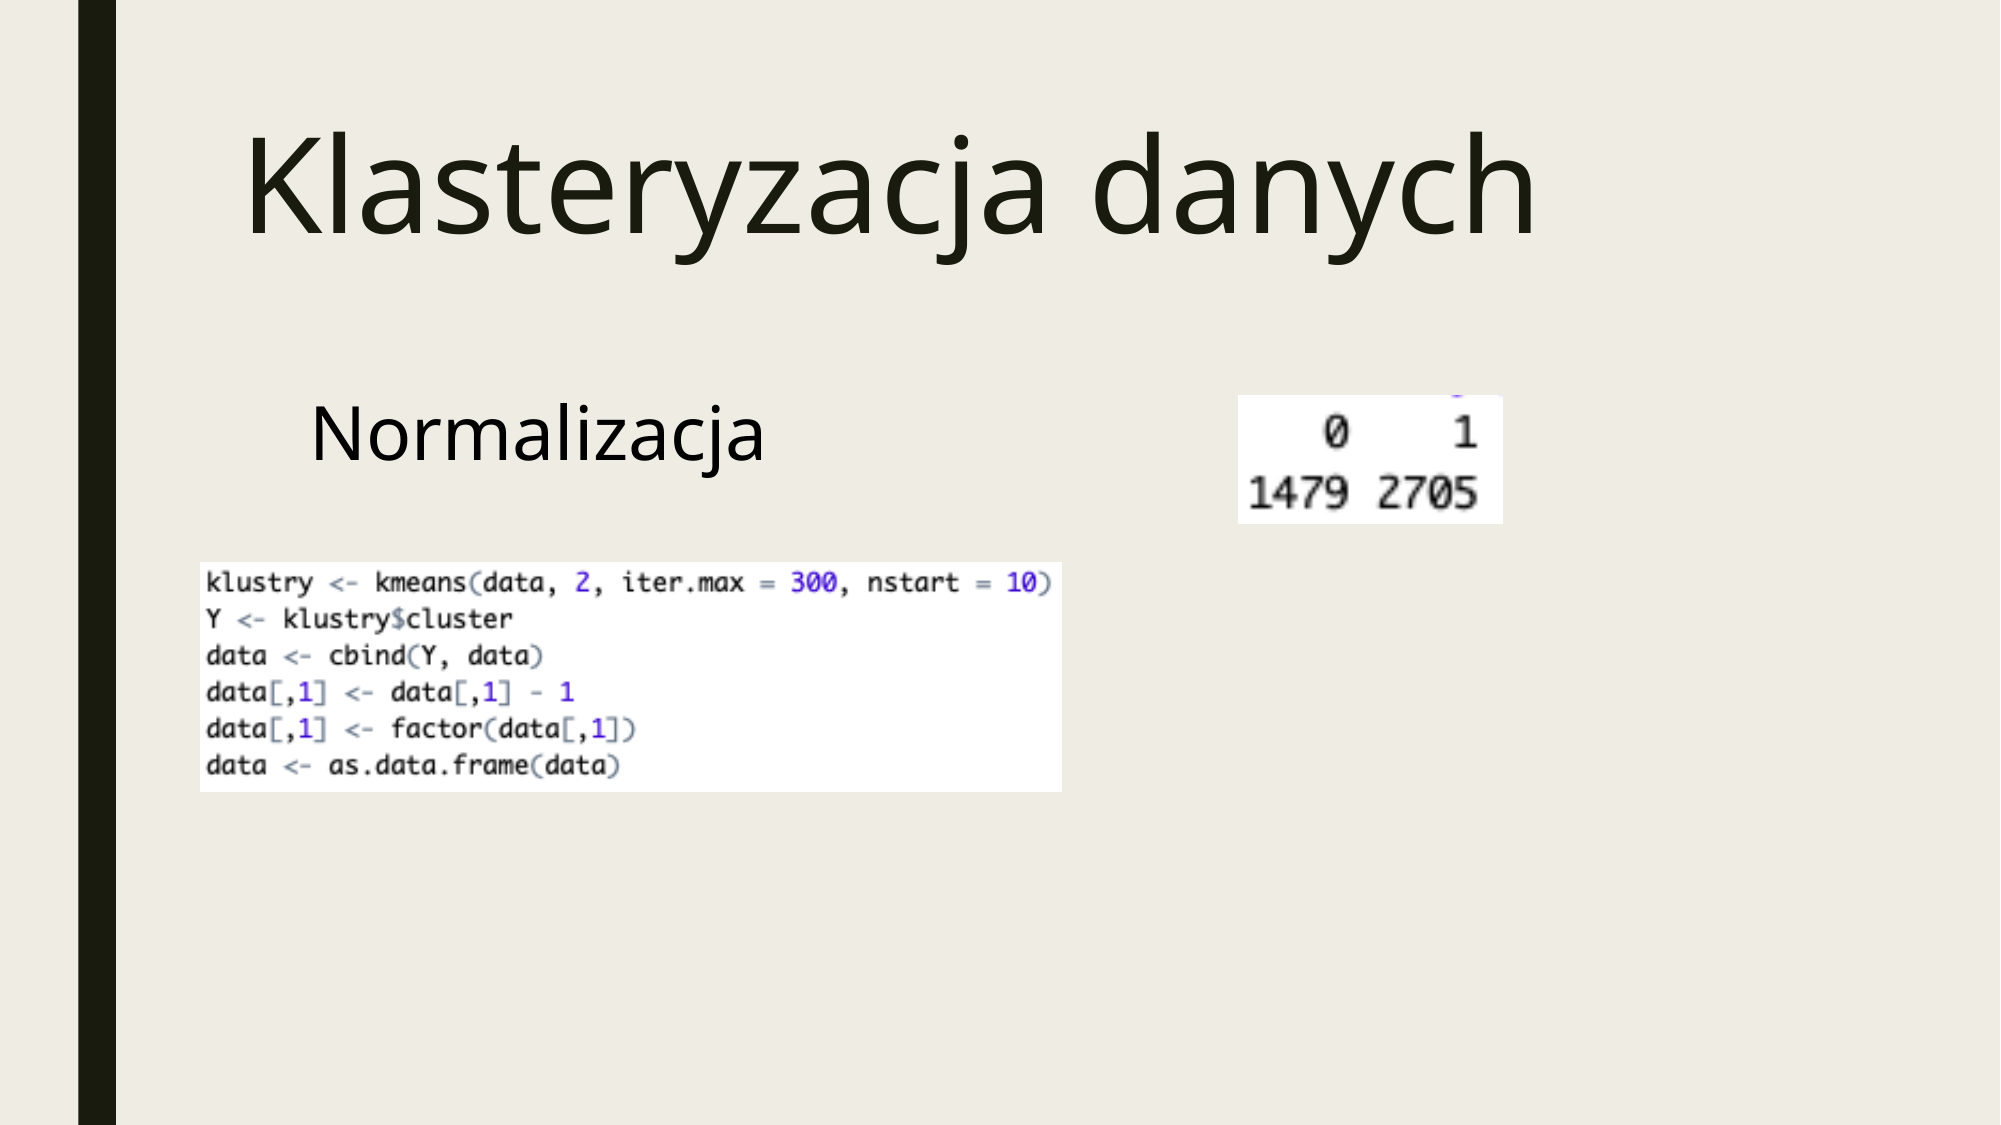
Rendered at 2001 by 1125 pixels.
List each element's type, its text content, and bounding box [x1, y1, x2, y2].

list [199, 562, 1062, 792]
picture [1238, 395, 1503, 524]
text_box Normalizacja [294, 377, 783, 483]
title Klasteryzacja danych [225, 112, 1800, 357]
